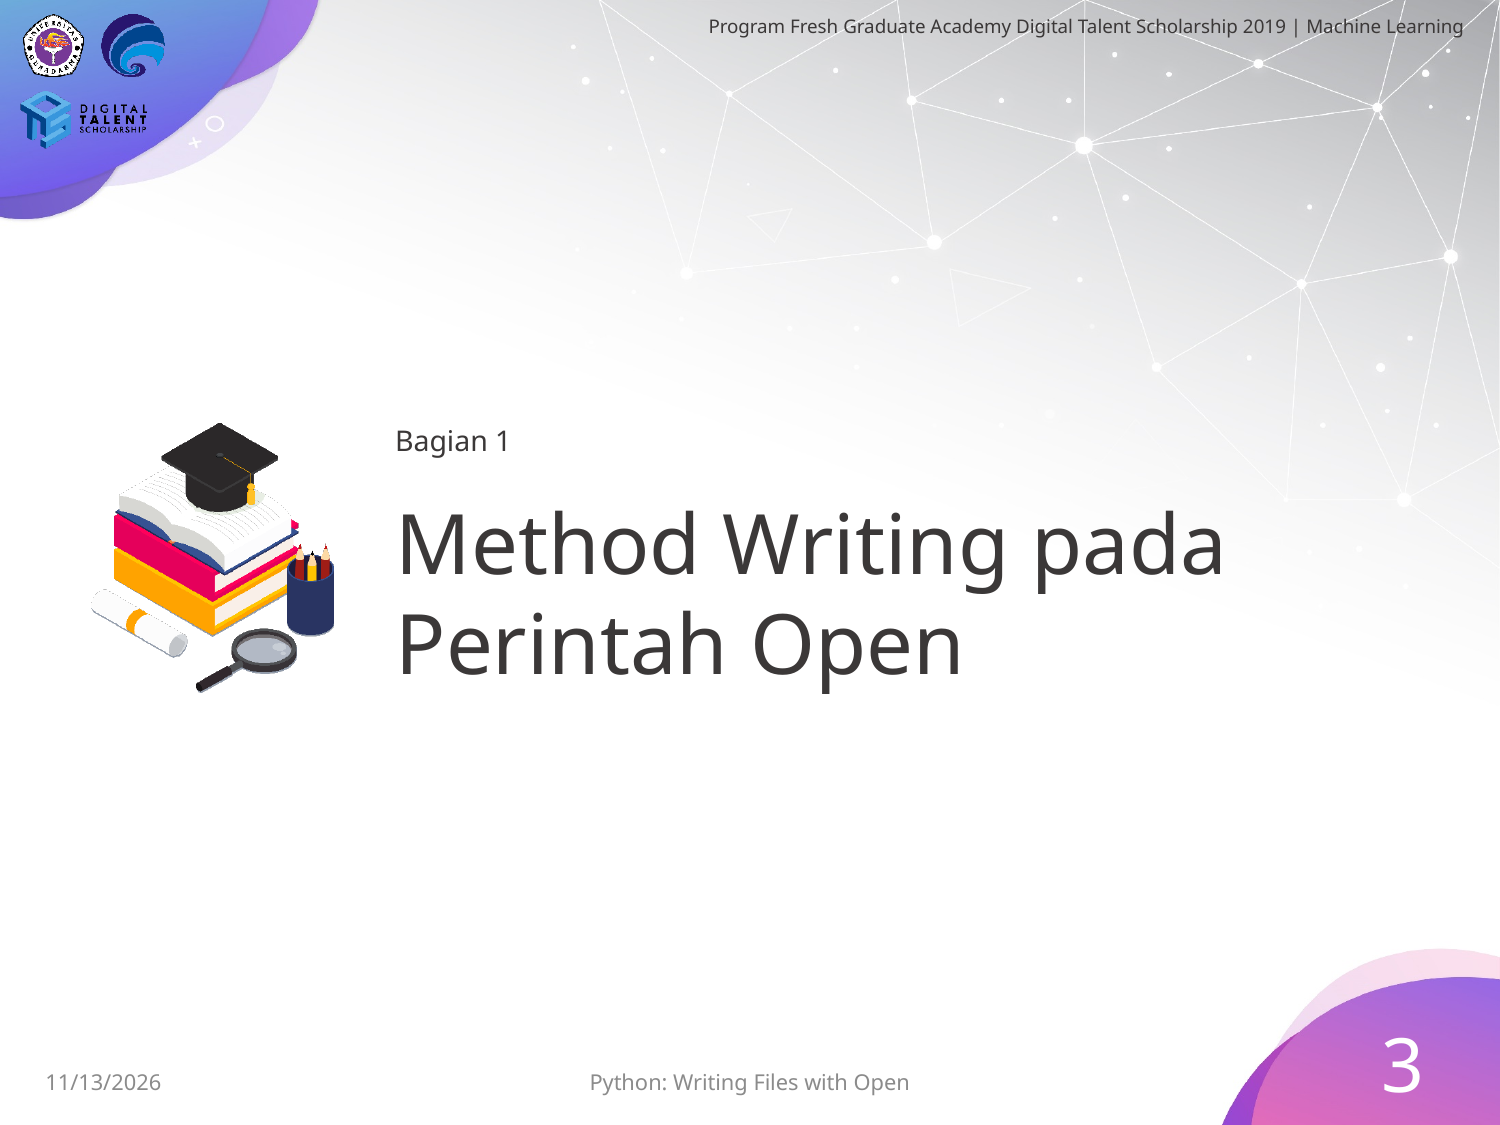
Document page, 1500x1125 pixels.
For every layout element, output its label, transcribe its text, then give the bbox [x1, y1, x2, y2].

title Method Writing pada Perintah Open [380, 483, 1396, 700]
list Bagian 1 [380, 415, 1396, 465]
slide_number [30, 1053, 272, 1114]
footer Python: Writing Files with Open [382, 1053, 1118, 1114]
slide_number 3 [1327, 1023, 1478, 1114]
picture [0, 0, 1500, 1125]
